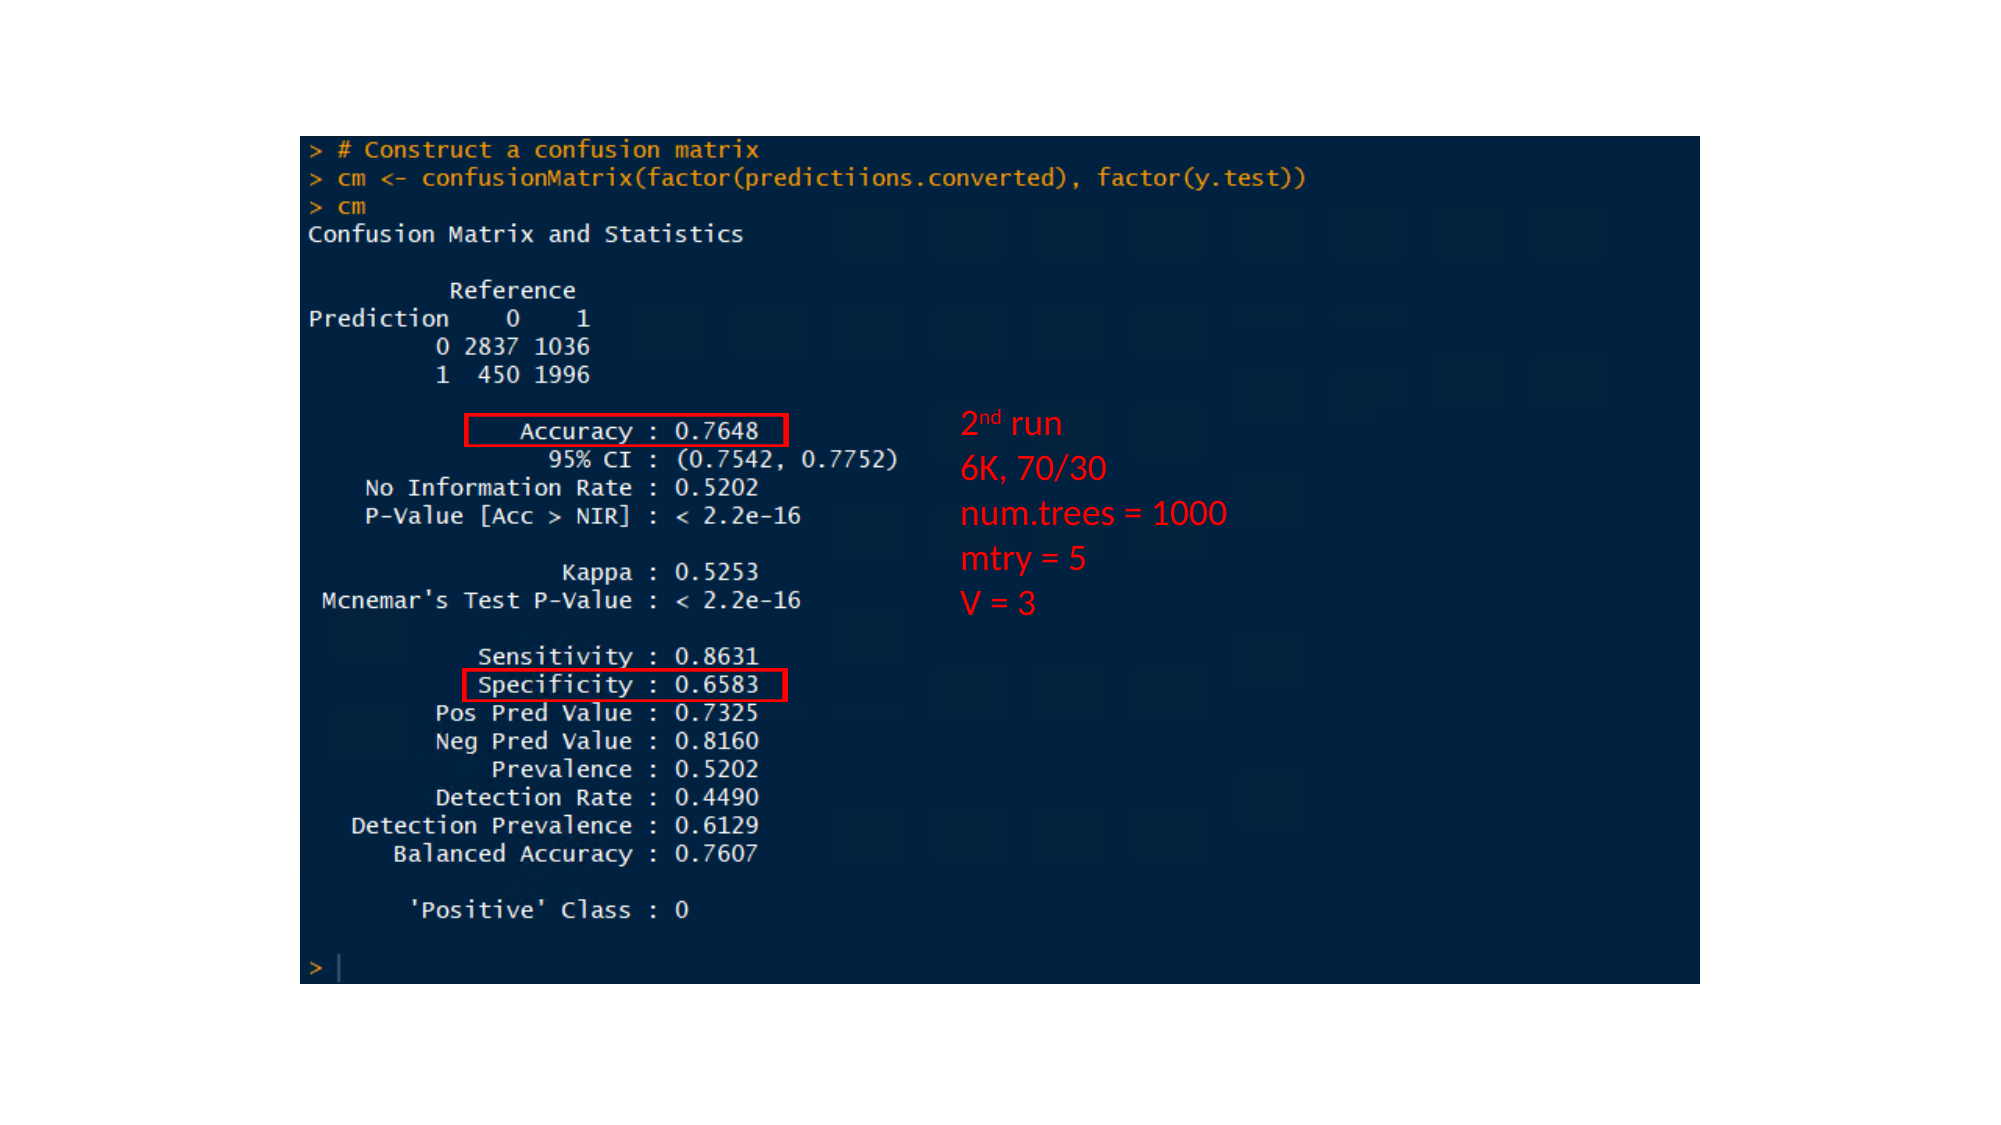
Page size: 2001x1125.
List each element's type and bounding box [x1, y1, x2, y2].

picture [299, 136, 1700, 984]
